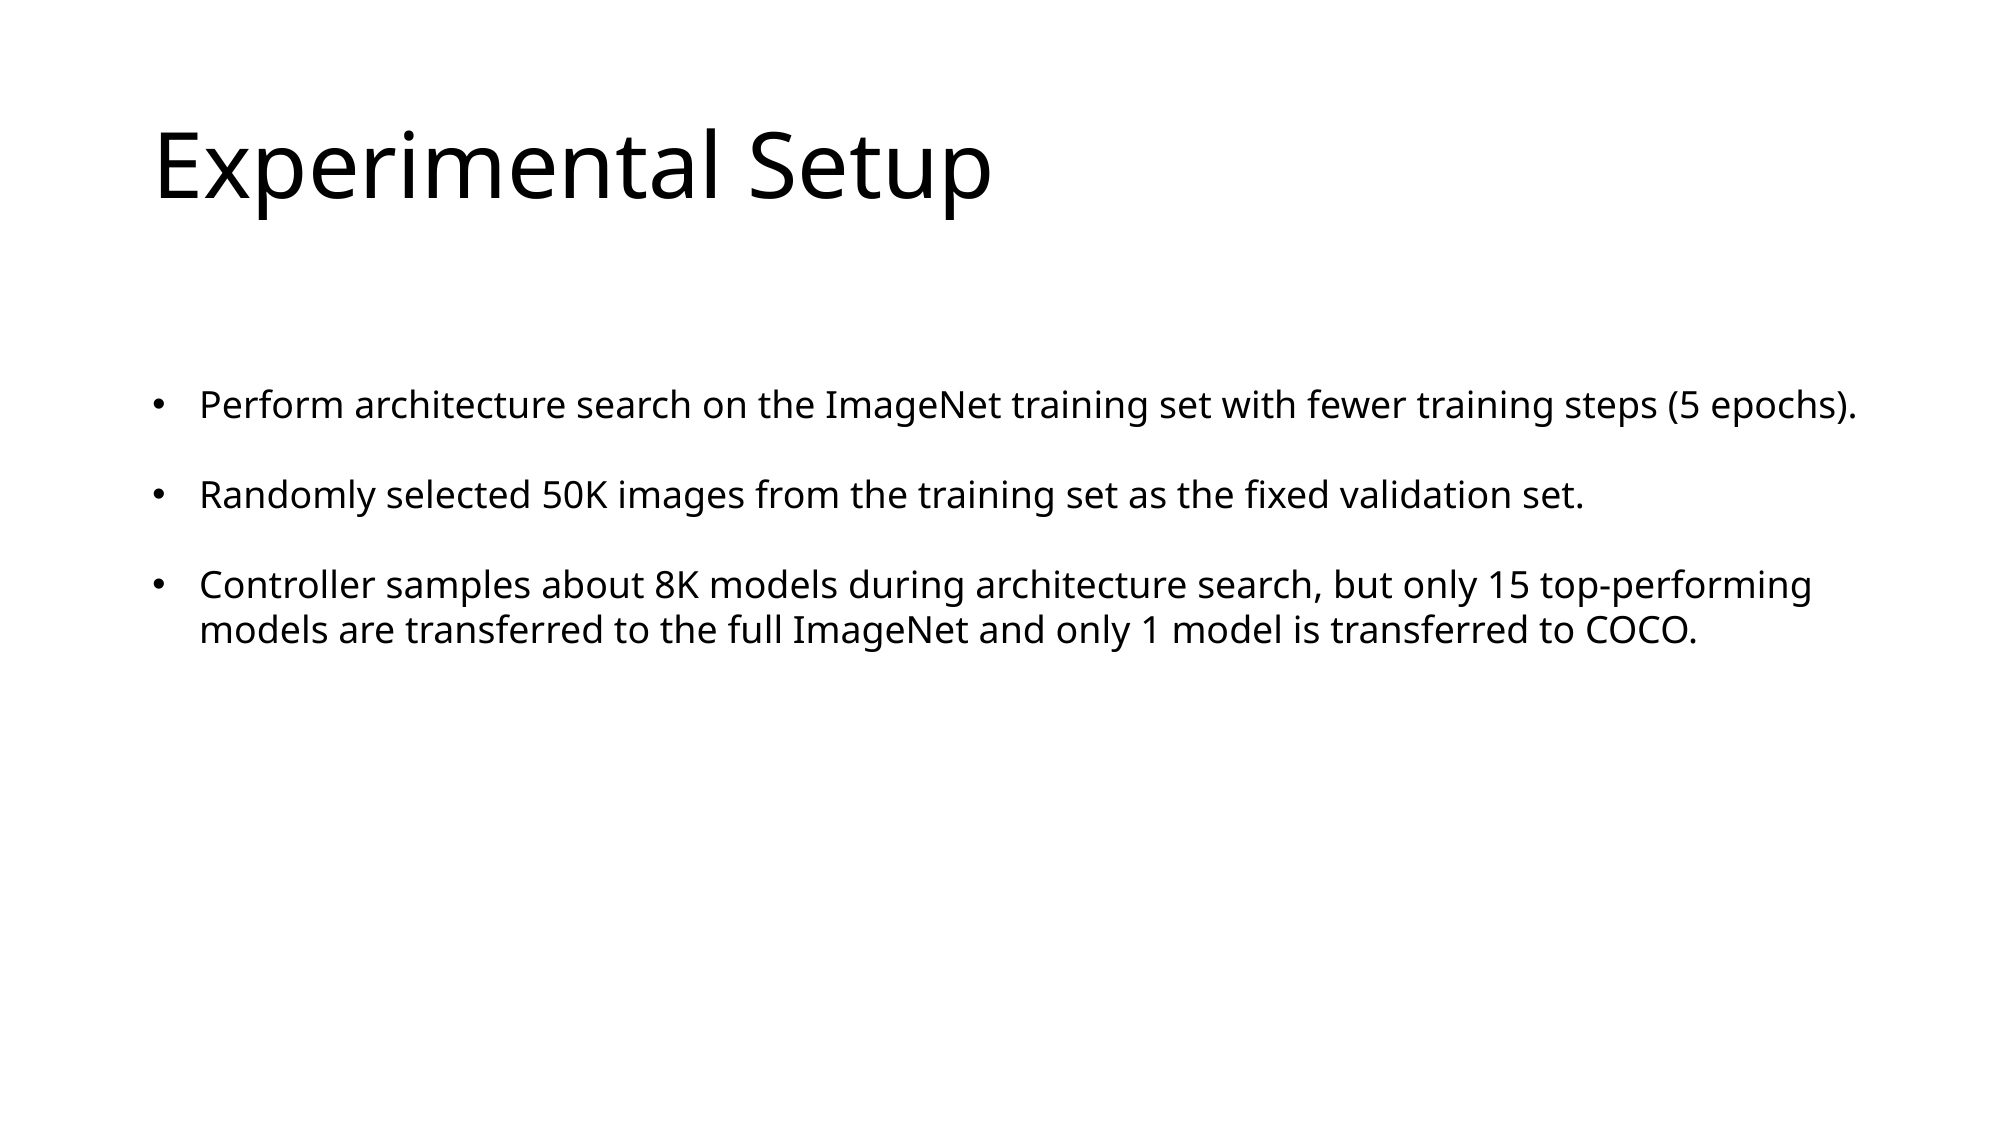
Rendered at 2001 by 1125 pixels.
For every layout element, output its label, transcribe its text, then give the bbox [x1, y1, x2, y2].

text_box Perform architecture search on the ImageNet training set with fewer training steps (5 epochs). Randomly selected 50K images from the training set as the ﬁxed validation set. Controller samples about 8K models during architecture search, but only 15 top-performing models are transferred to the full ImageNet and only 1 model is transferred to COCO. [137, 373, 1920, 659]
title Experimental Setup [137, 59, 1863, 278]
